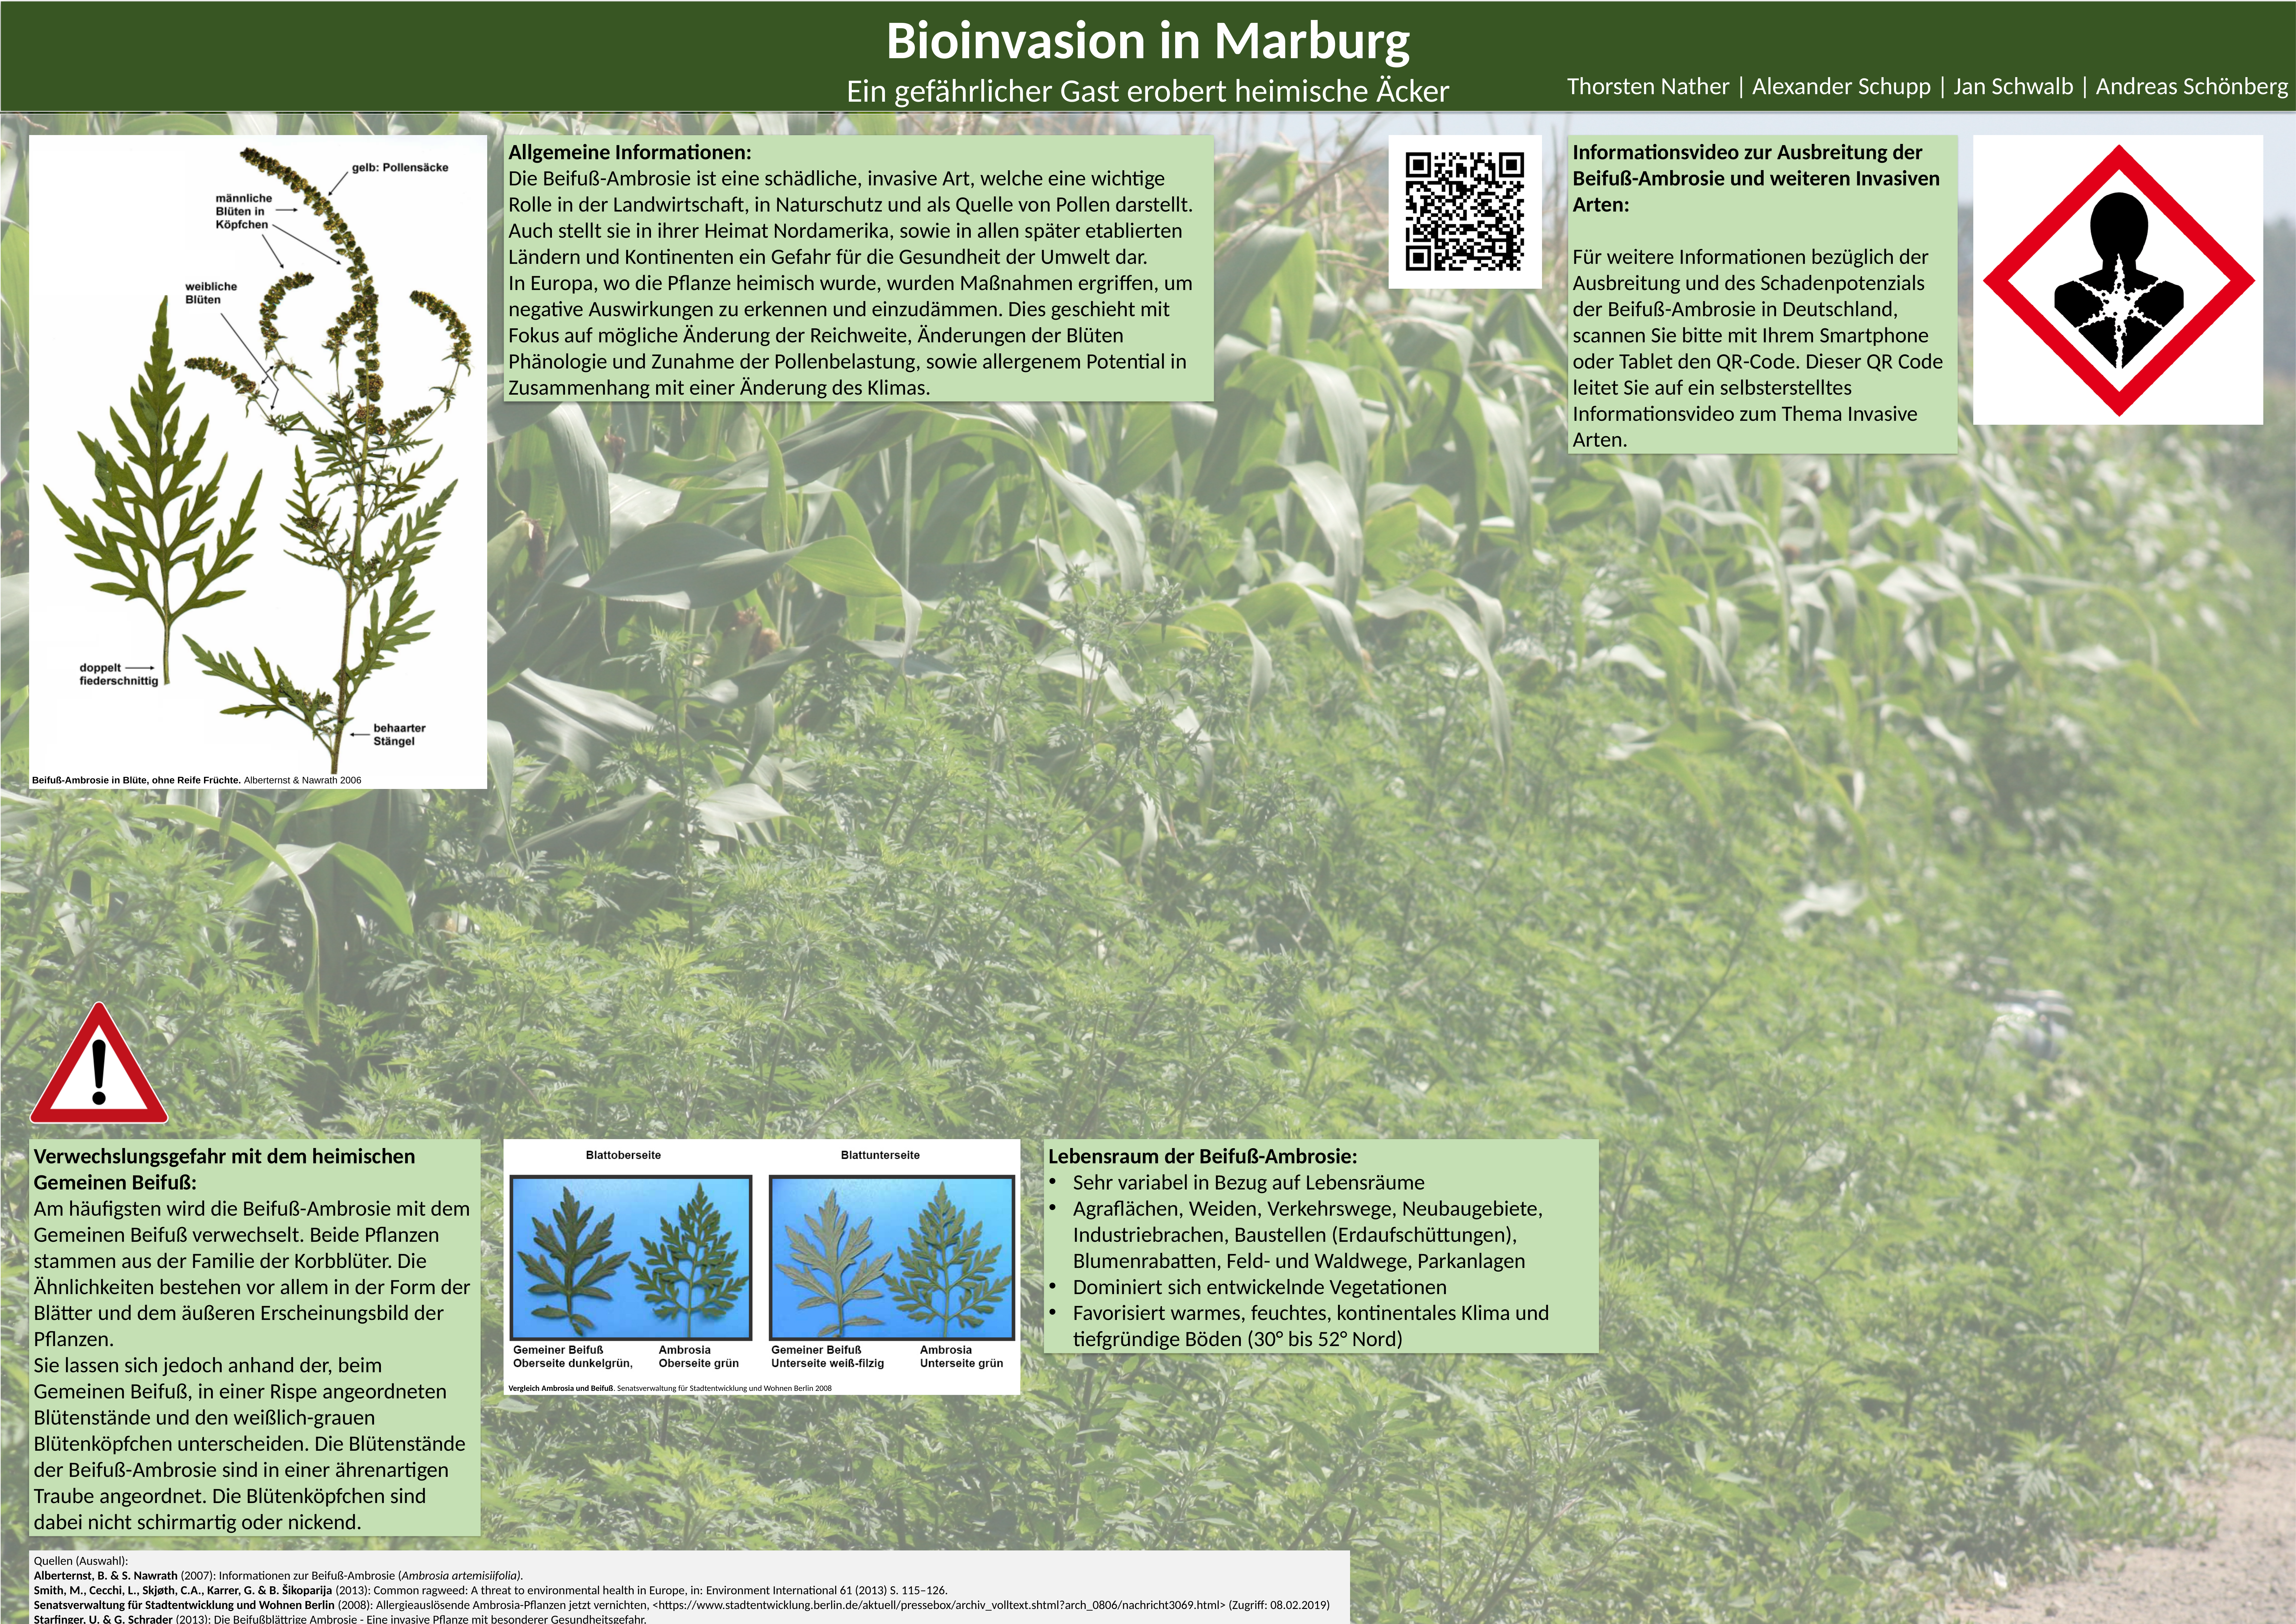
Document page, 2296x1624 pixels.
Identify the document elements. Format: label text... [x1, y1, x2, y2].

text_box Thorsten Nather | Alexander Schupp | Jan Schwalb | Andreas Schönberg [1540, 67, 2296, 102]
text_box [504, 1139, 1020, 1395]
picture [0, 112, 2296, 1624]
text_box Bioinvasion in Marburg Ein gefährlicher Gast erobert heimische Äcker [1, 1, 2296, 111]
